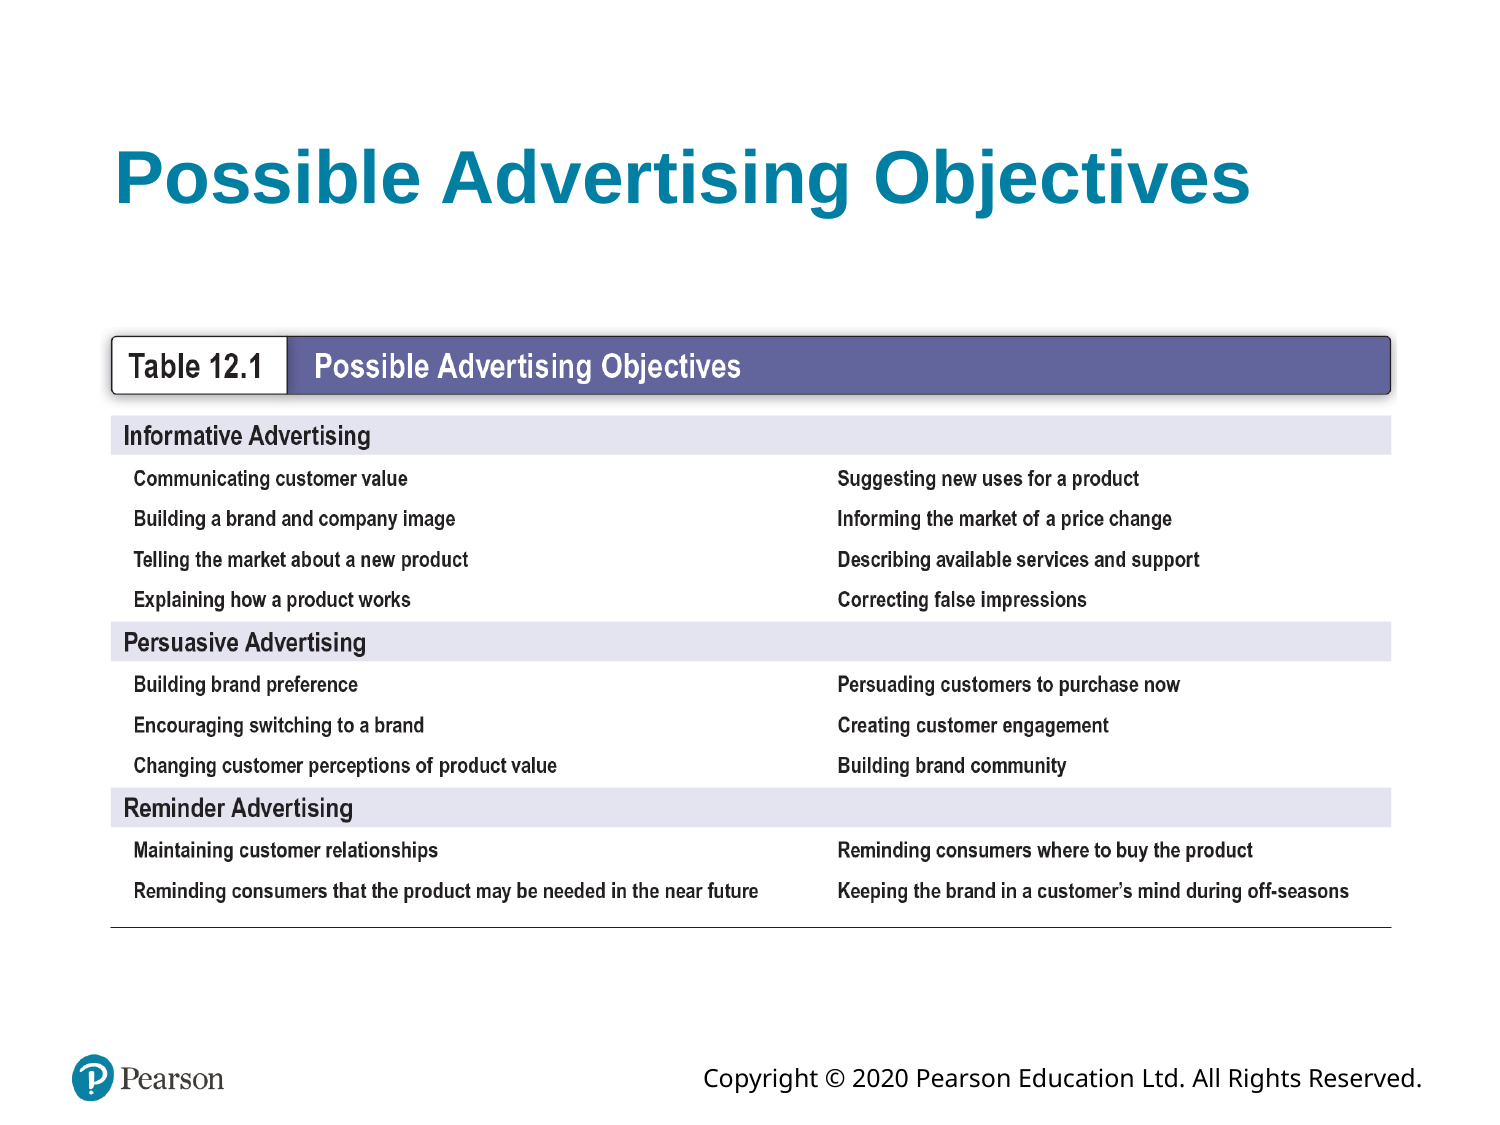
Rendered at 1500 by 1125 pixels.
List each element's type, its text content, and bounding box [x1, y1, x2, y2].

picture [81, 1064, 107, 1089]
picture [100, 326, 1397, 933]
picture [72, 1054, 89, 1072]
picture [99, 1054, 224, 1101]
picture [72, 1087, 83, 1101]
title Possible Advertising Objectives [77, 30, 1428, 219]
